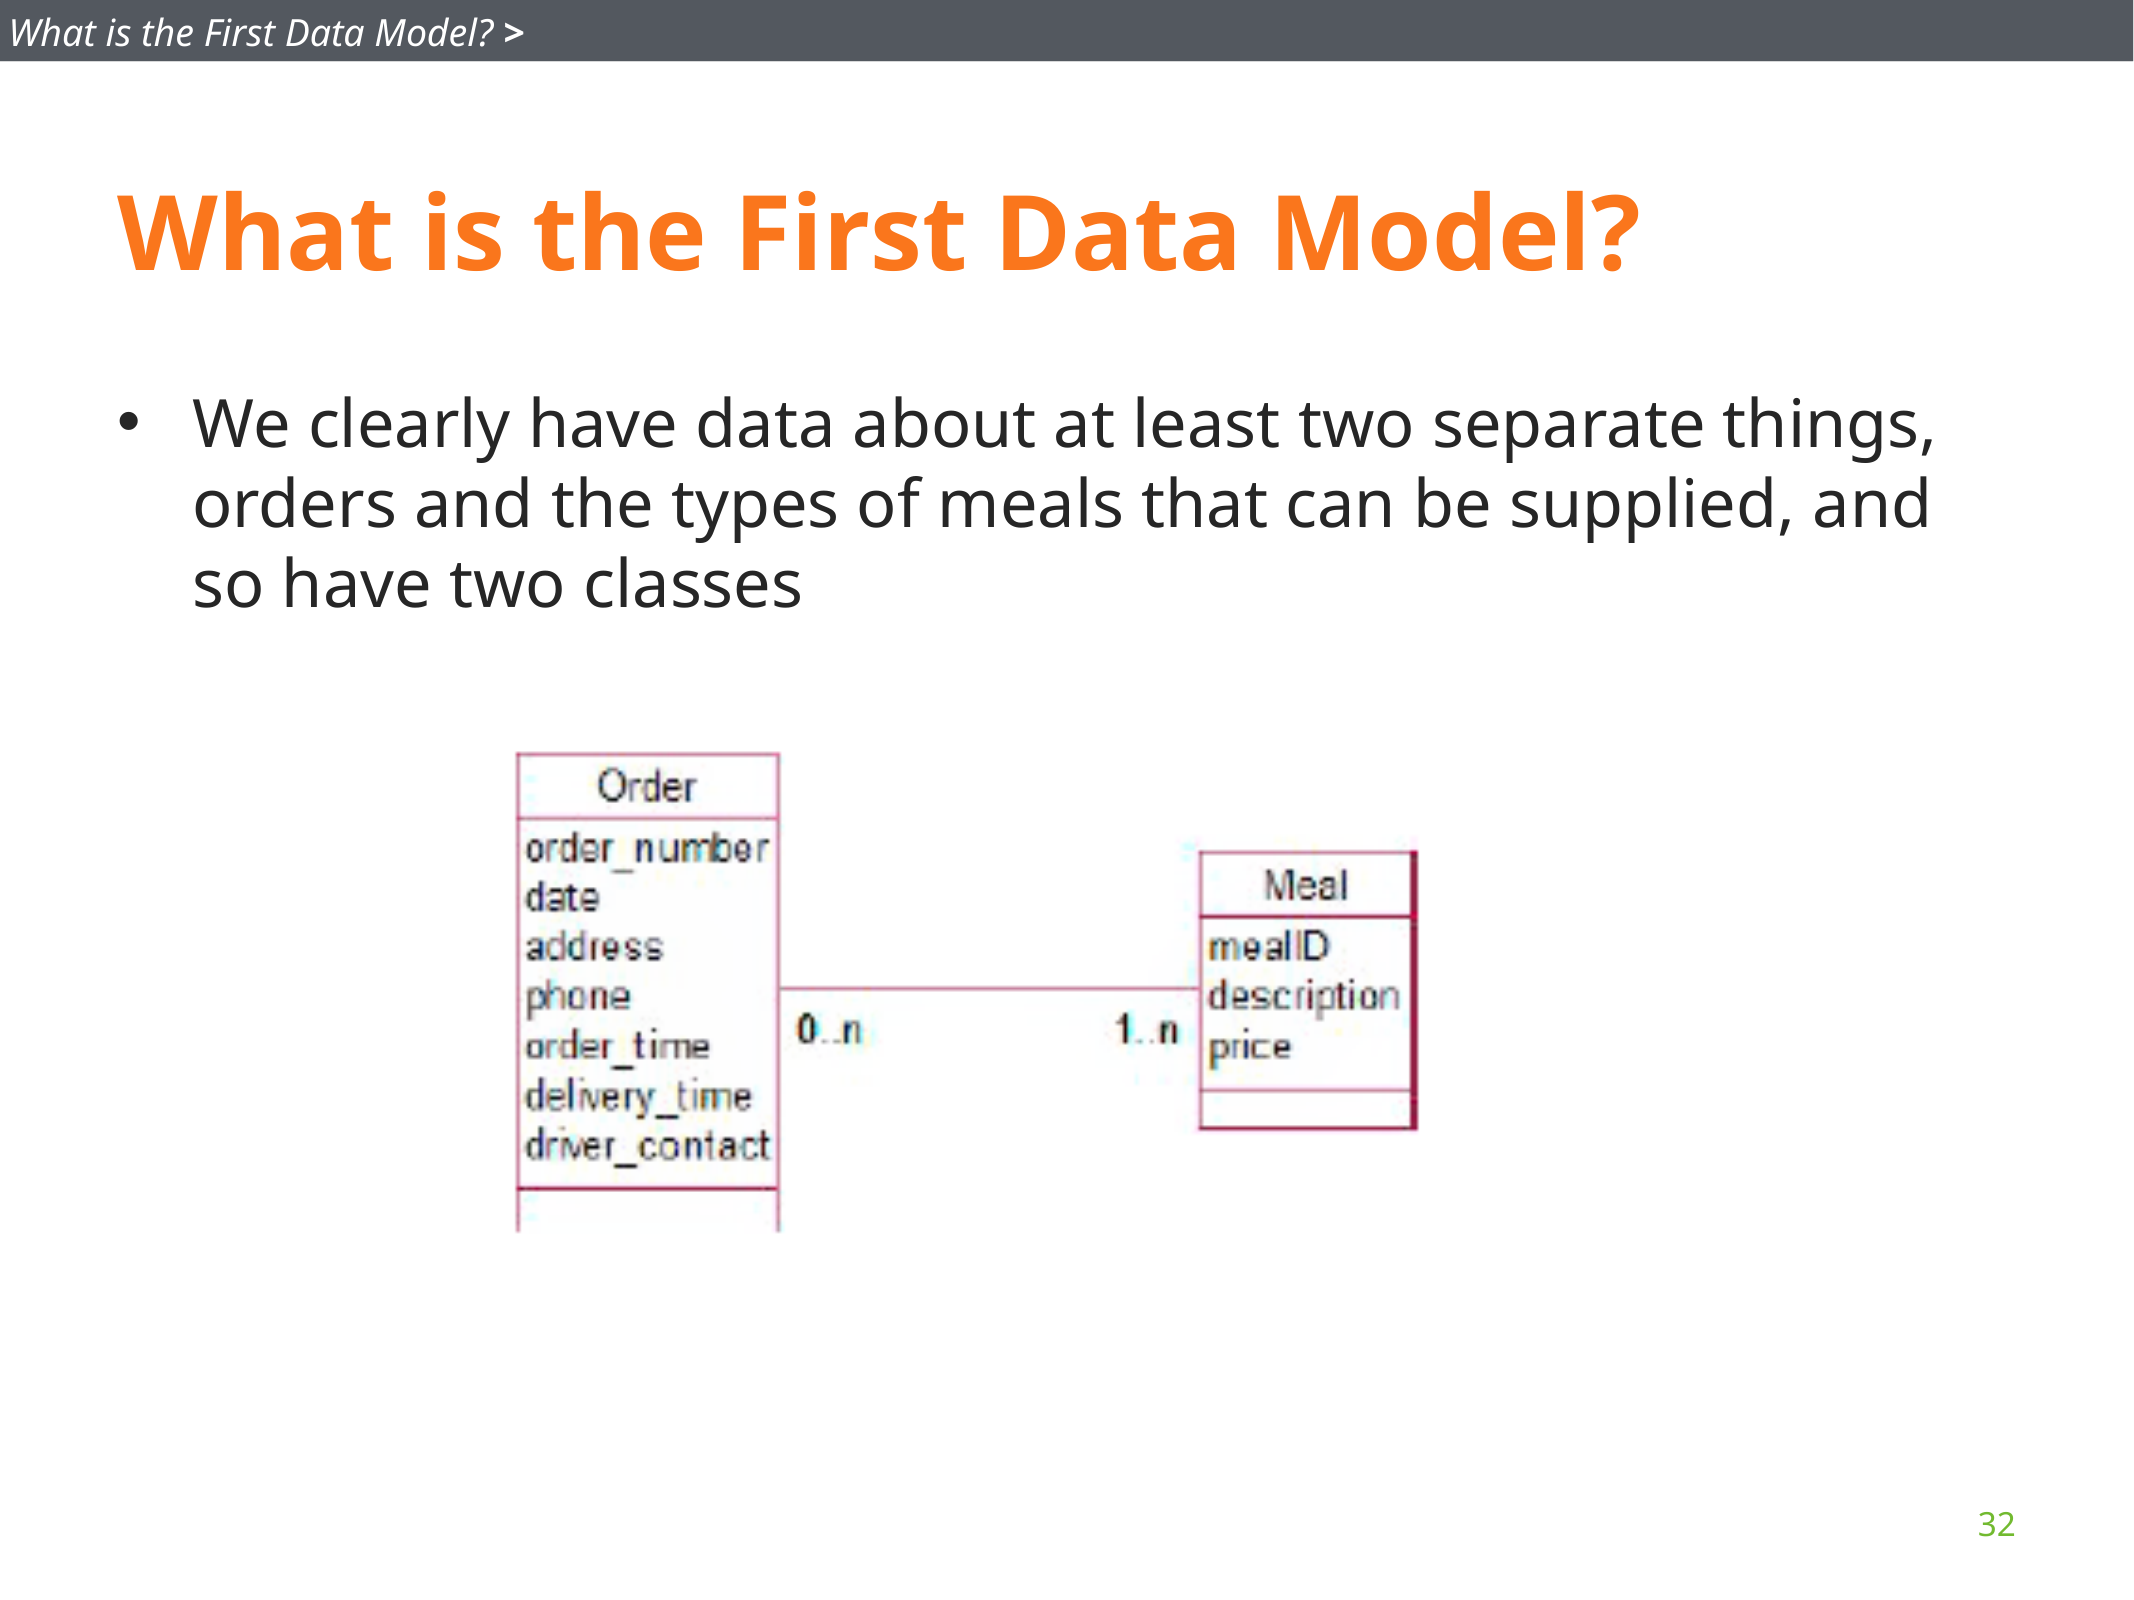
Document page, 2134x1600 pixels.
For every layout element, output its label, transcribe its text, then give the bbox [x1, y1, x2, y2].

list We clearly have data about at least two separate things, orders and the types of meals that can be supplied, and so have two classes [106, 369, 2028, 693]
picture [510, 735, 1439, 1260]
title What is the First Data Model? [106, 130, 2028, 327]
text_box What is the First Data Model? > [0, 0, 711, 62]
slide_number 32 [1918, 1493, 2028, 1558]
